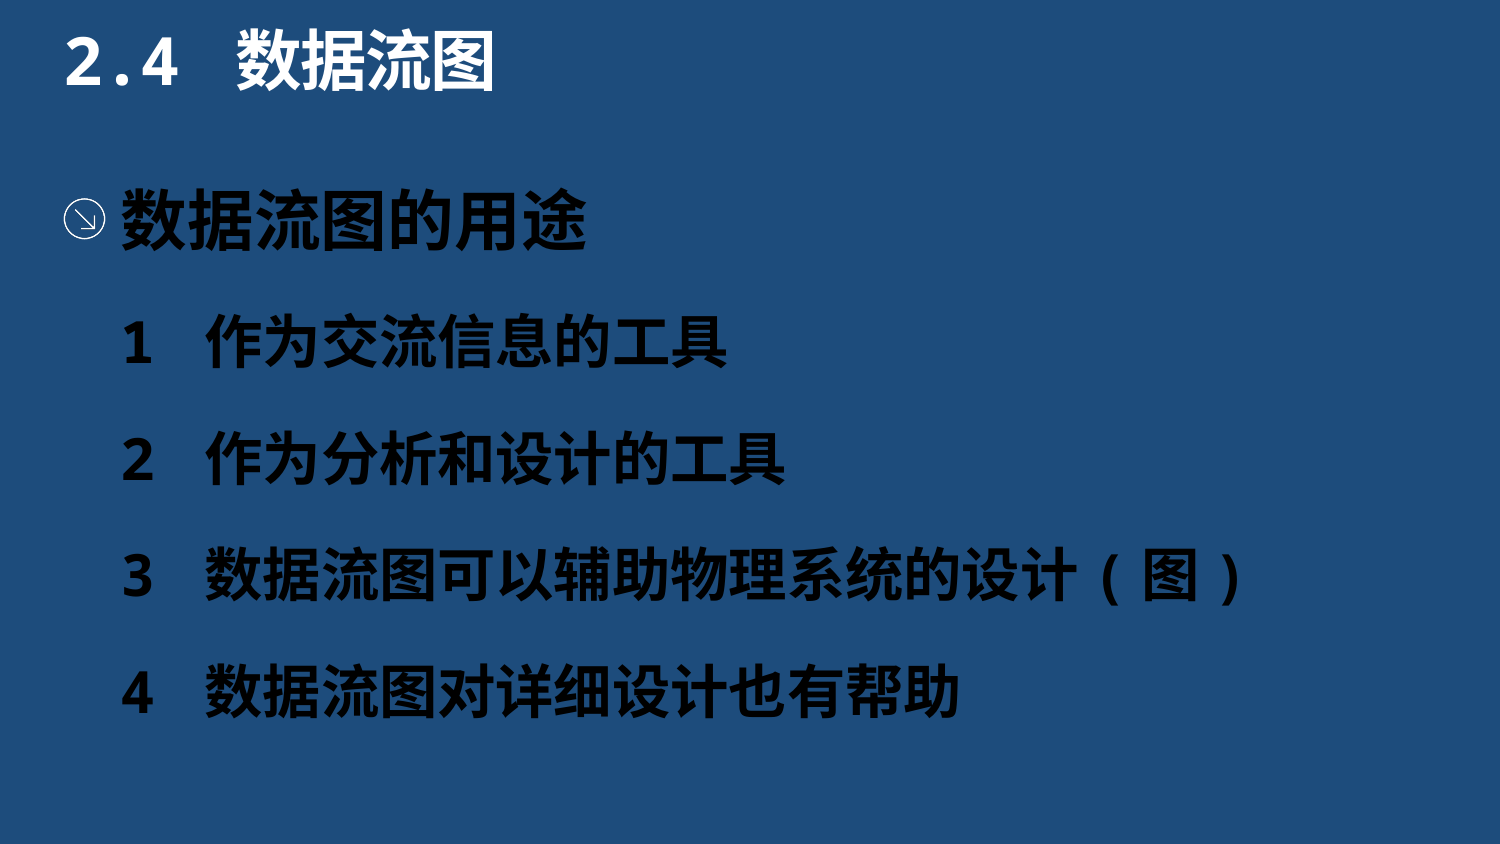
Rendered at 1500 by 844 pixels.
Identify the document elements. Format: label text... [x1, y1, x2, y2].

title 2.4 数据流图 [63, 28, 1436, 101]
list 数据流图的用途 1 作为交流信息的工具 2 作为分析和设计的工具 3 数据流图可以辅助物理系统的设计(图) 4 数据流图对详细设计也有帮助 [63, 138, 1436, 741]
picture [63, 197, 106, 240]
